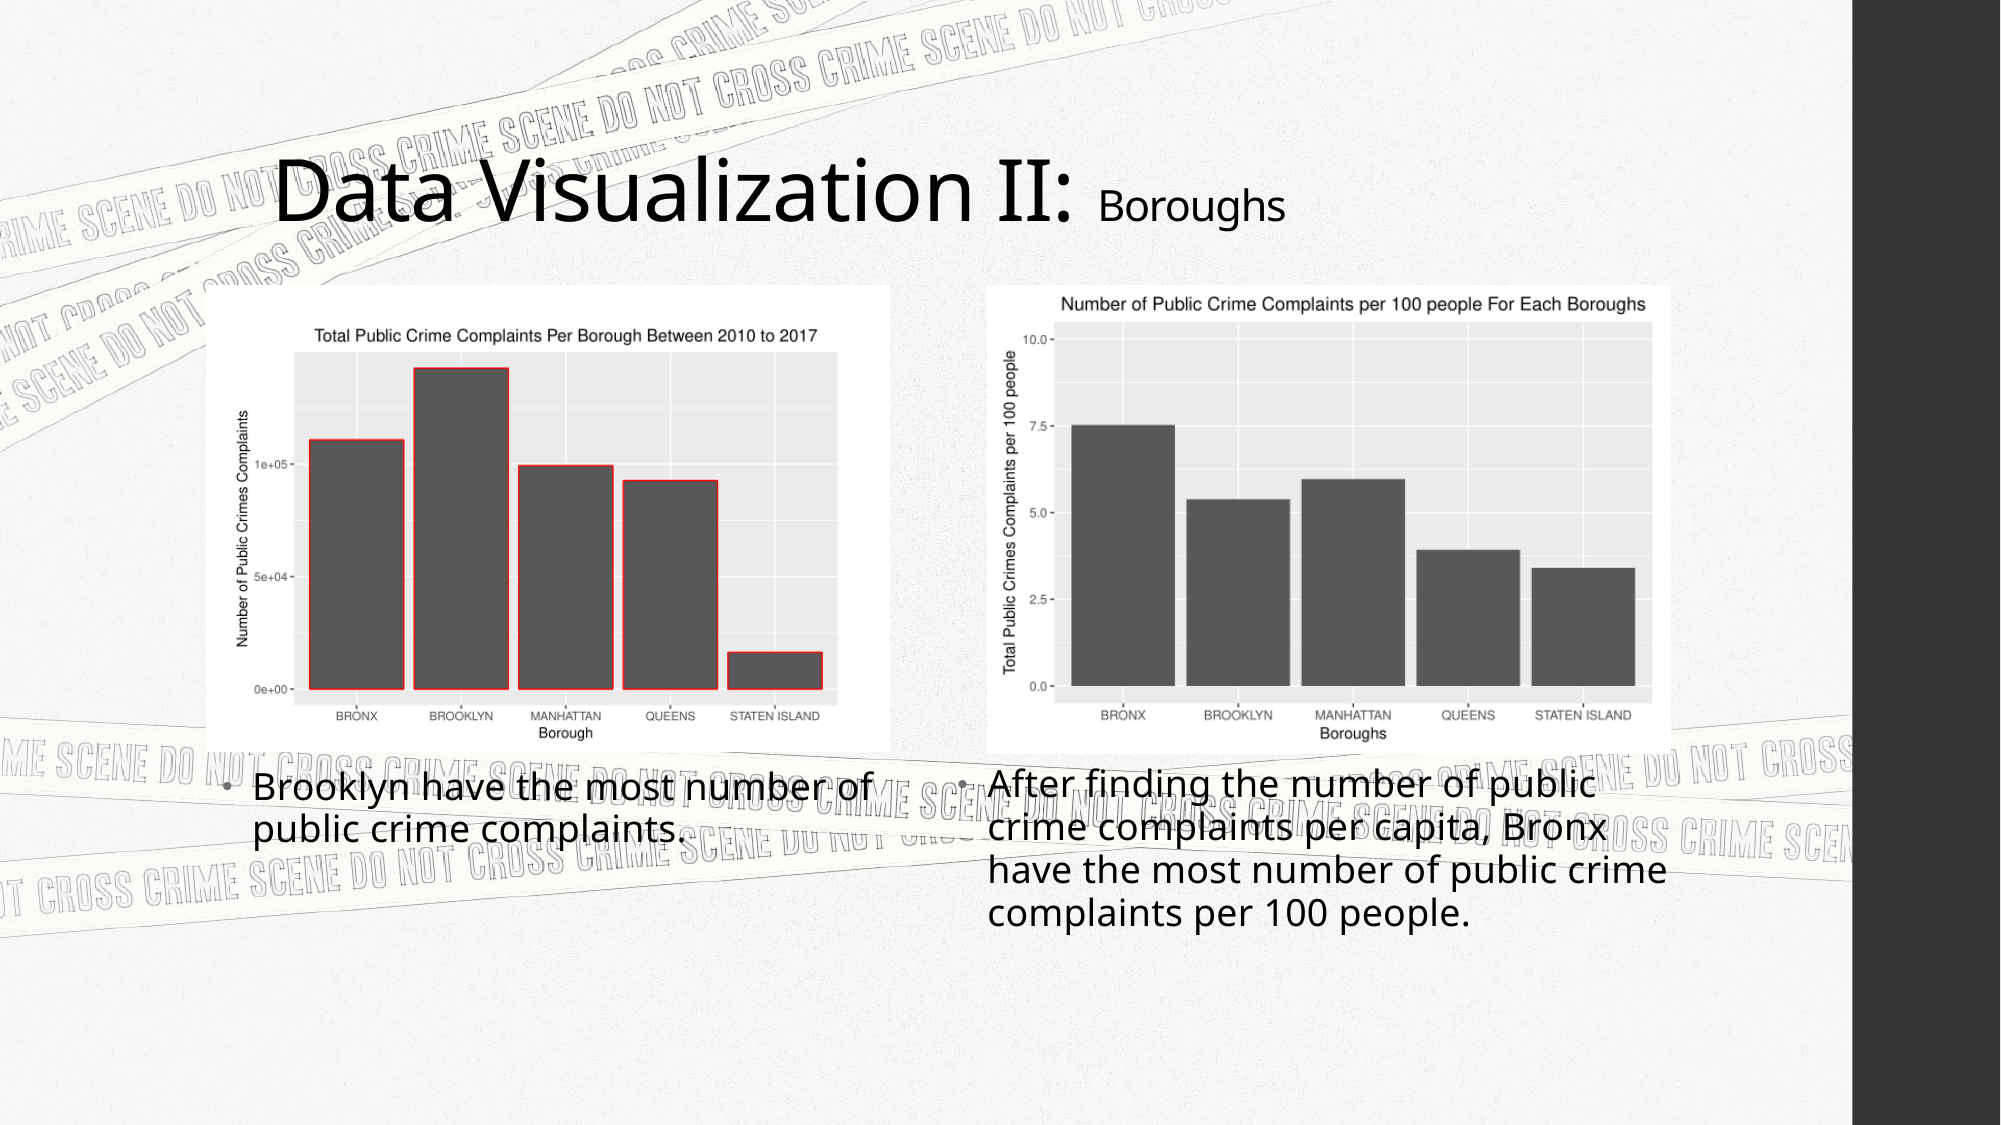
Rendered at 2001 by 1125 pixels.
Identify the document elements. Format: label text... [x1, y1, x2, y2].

title Data Visualization II: Boroughs [256, 139, 1545, 249]
picture [987, 285, 1672, 754]
list Brooklyn have the most number of public crime complaints. After finding the number of public crime complaints per capita, Bronx have the most number of public crime complaints per 100 people. [206, 299, 1708, 1020]
picture [206, 285, 891, 753]
